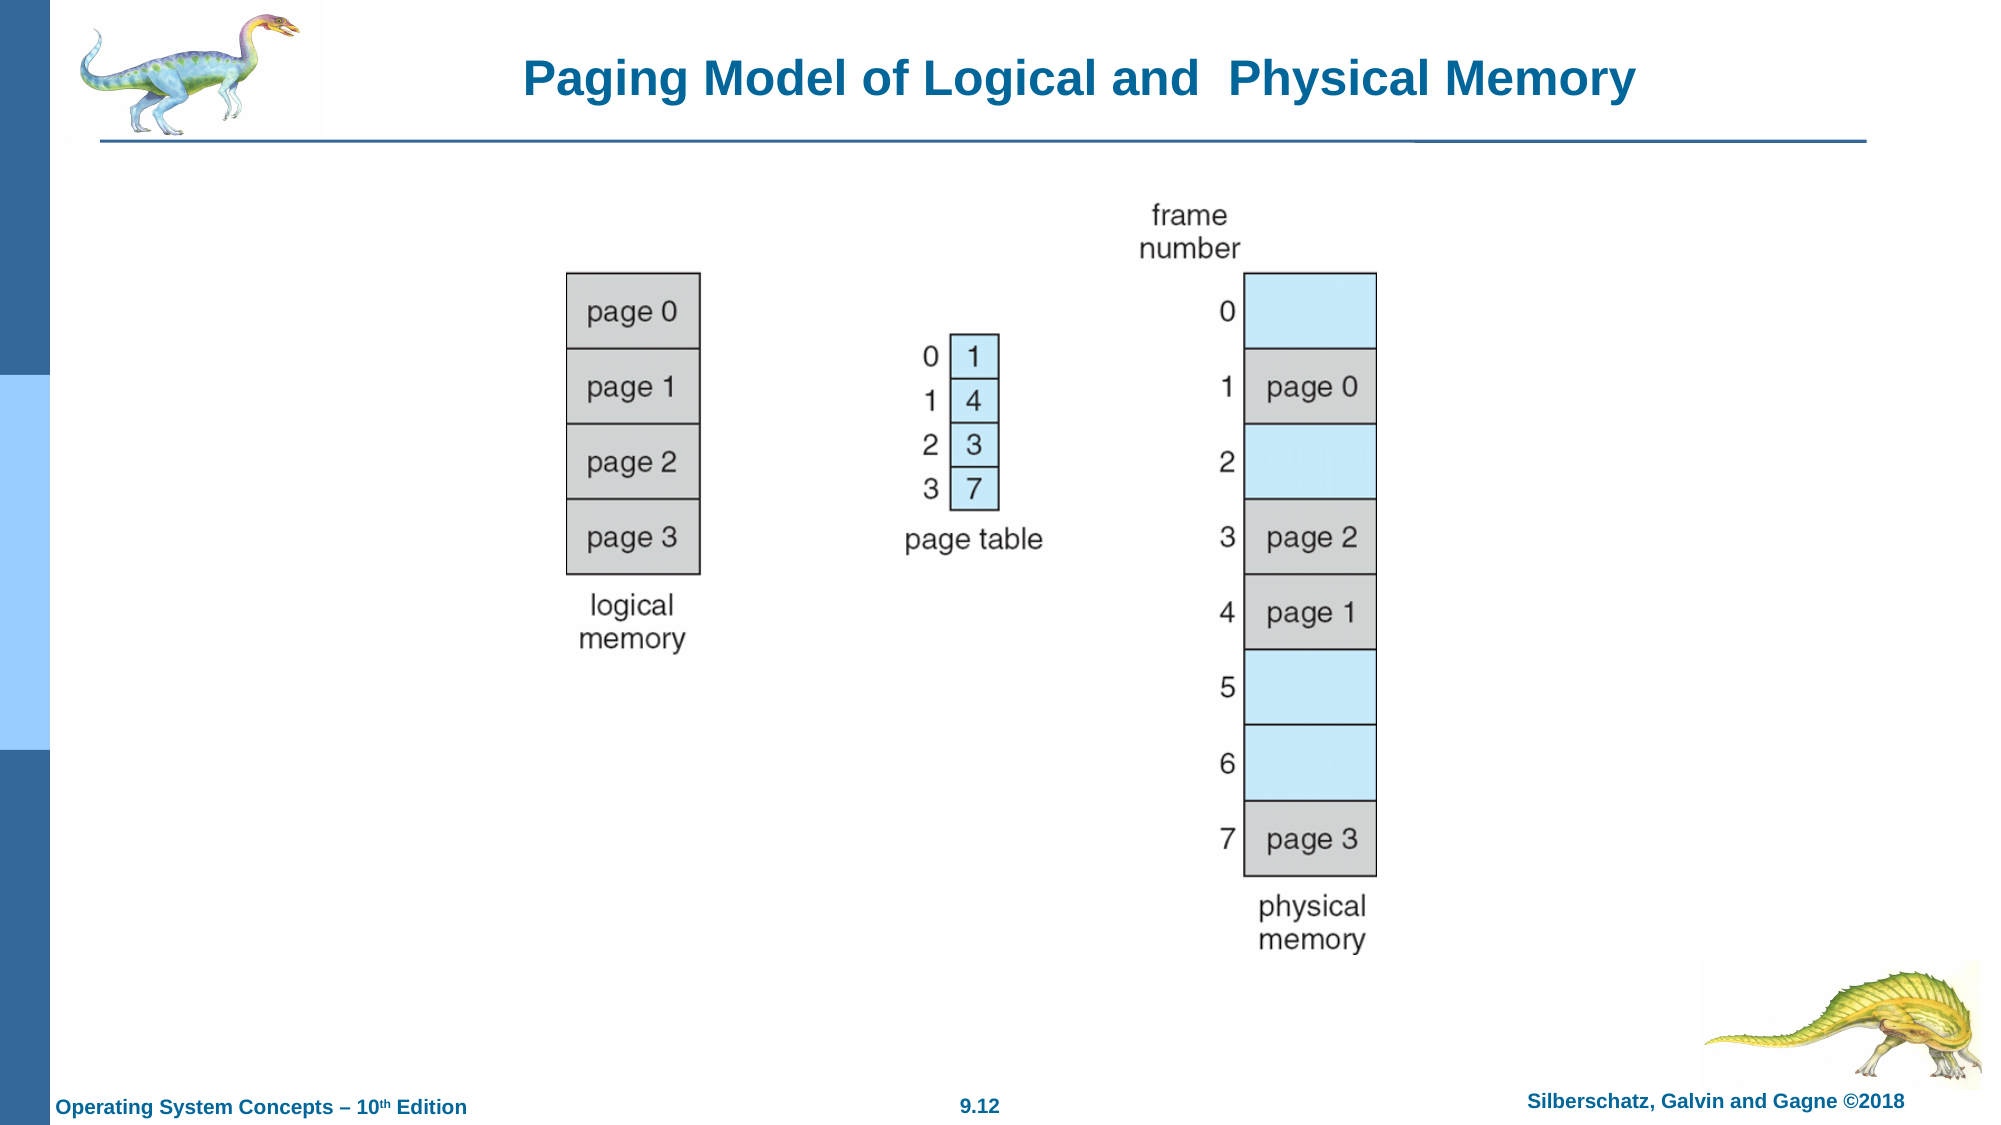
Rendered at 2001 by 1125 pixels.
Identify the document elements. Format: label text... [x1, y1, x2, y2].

picture [566, 197, 1377, 955]
picture [1700, 959, 1982, 1090]
picture [62, 0, 324, 149]
title Paging Model of Logical and Physical Memory [405, 7, 1756, 114]
